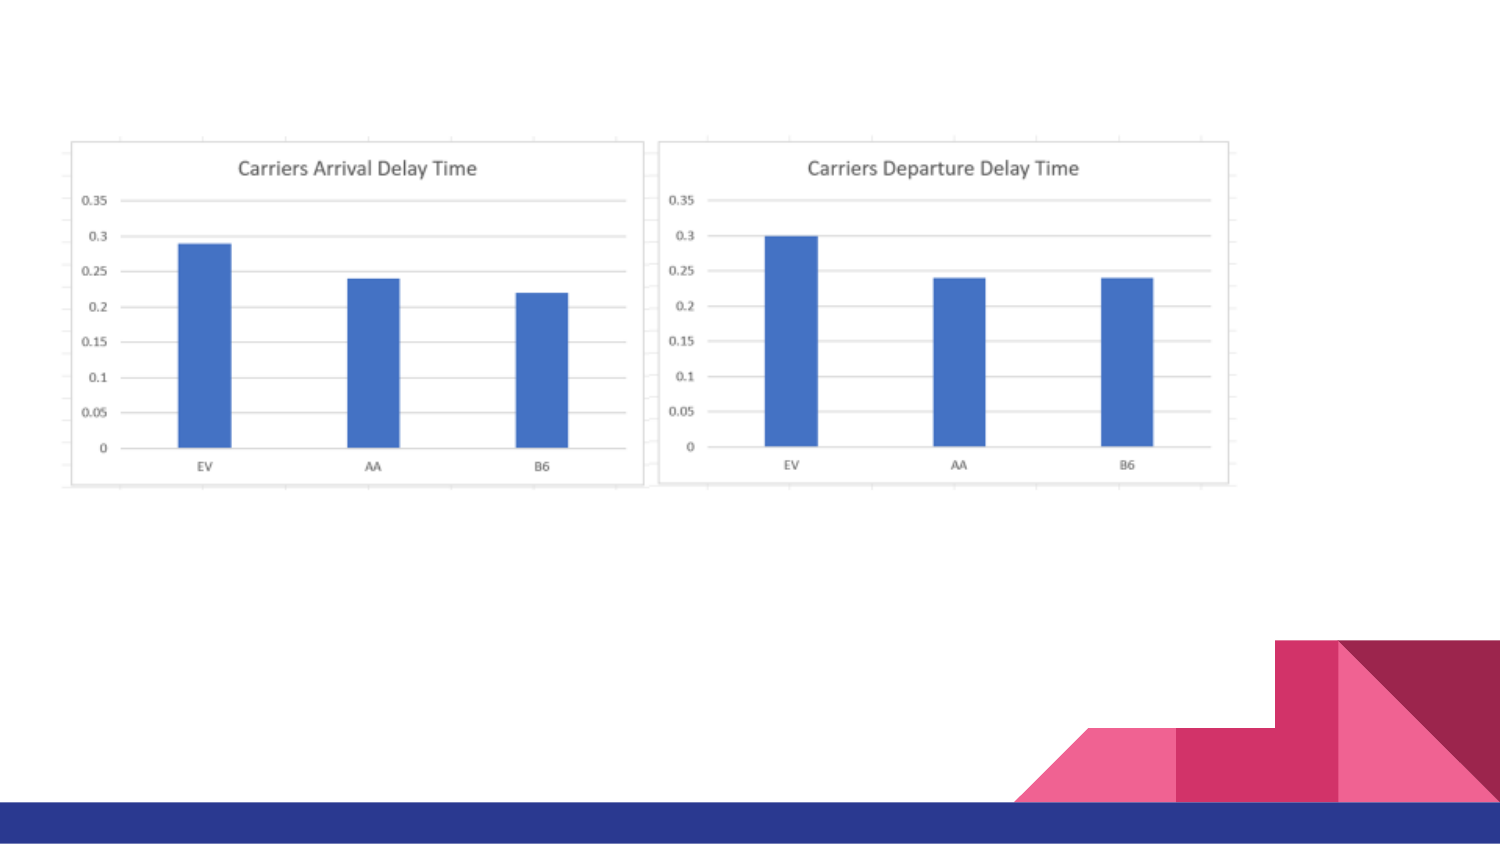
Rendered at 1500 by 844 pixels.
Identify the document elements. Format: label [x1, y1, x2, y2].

picture [24, 24, 1276, 729]
